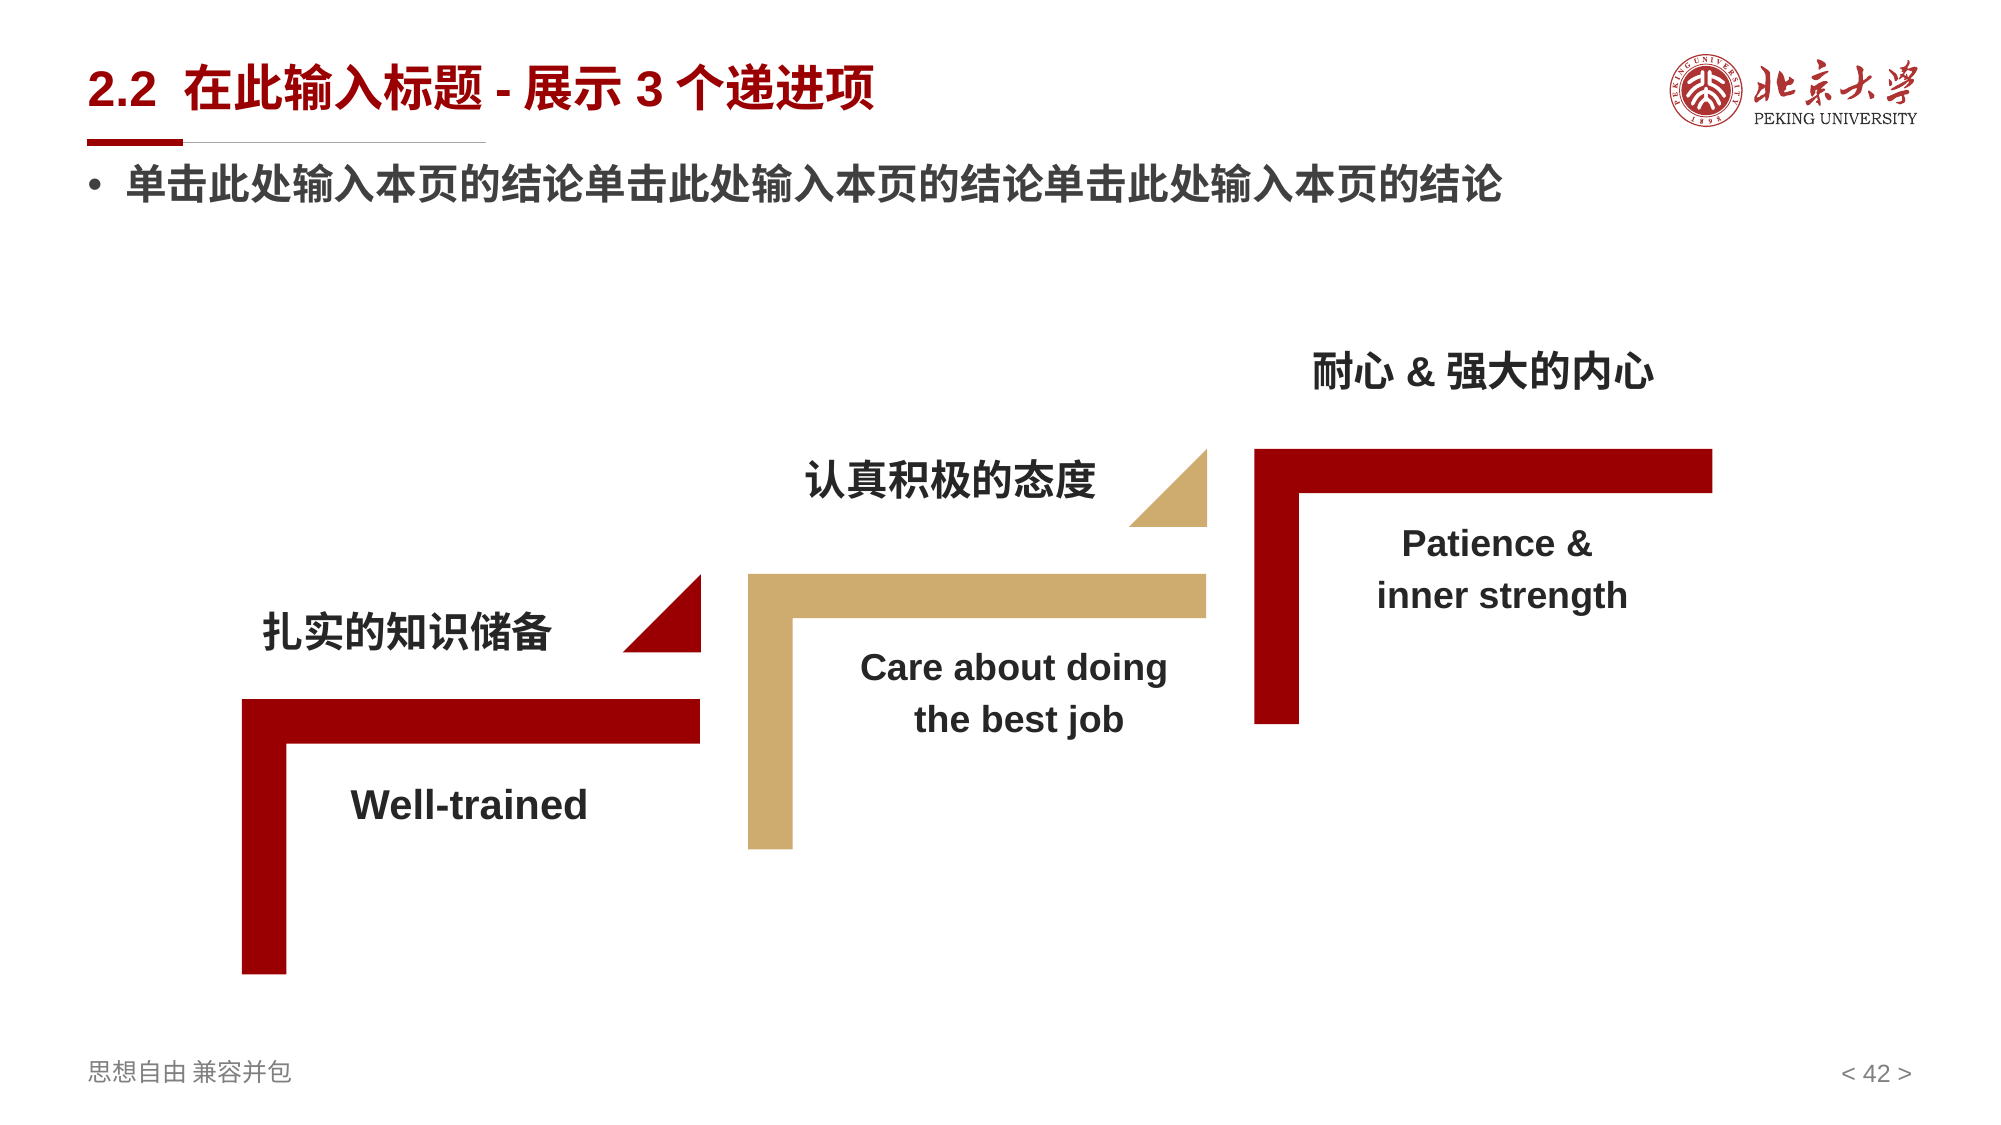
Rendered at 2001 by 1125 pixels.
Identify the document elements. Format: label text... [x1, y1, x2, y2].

list 单击此处输入本页的结论单击此处输入本页的结论单击此处输入本页的结论 [72, 154, 1559, 218]
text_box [153, 344, 1757, 975]
title 2.2 在此输入标题-展示3个递进项 [72, 39, 1559, 142]
slide_number < > [1477, 1048, 1928, 1097]
